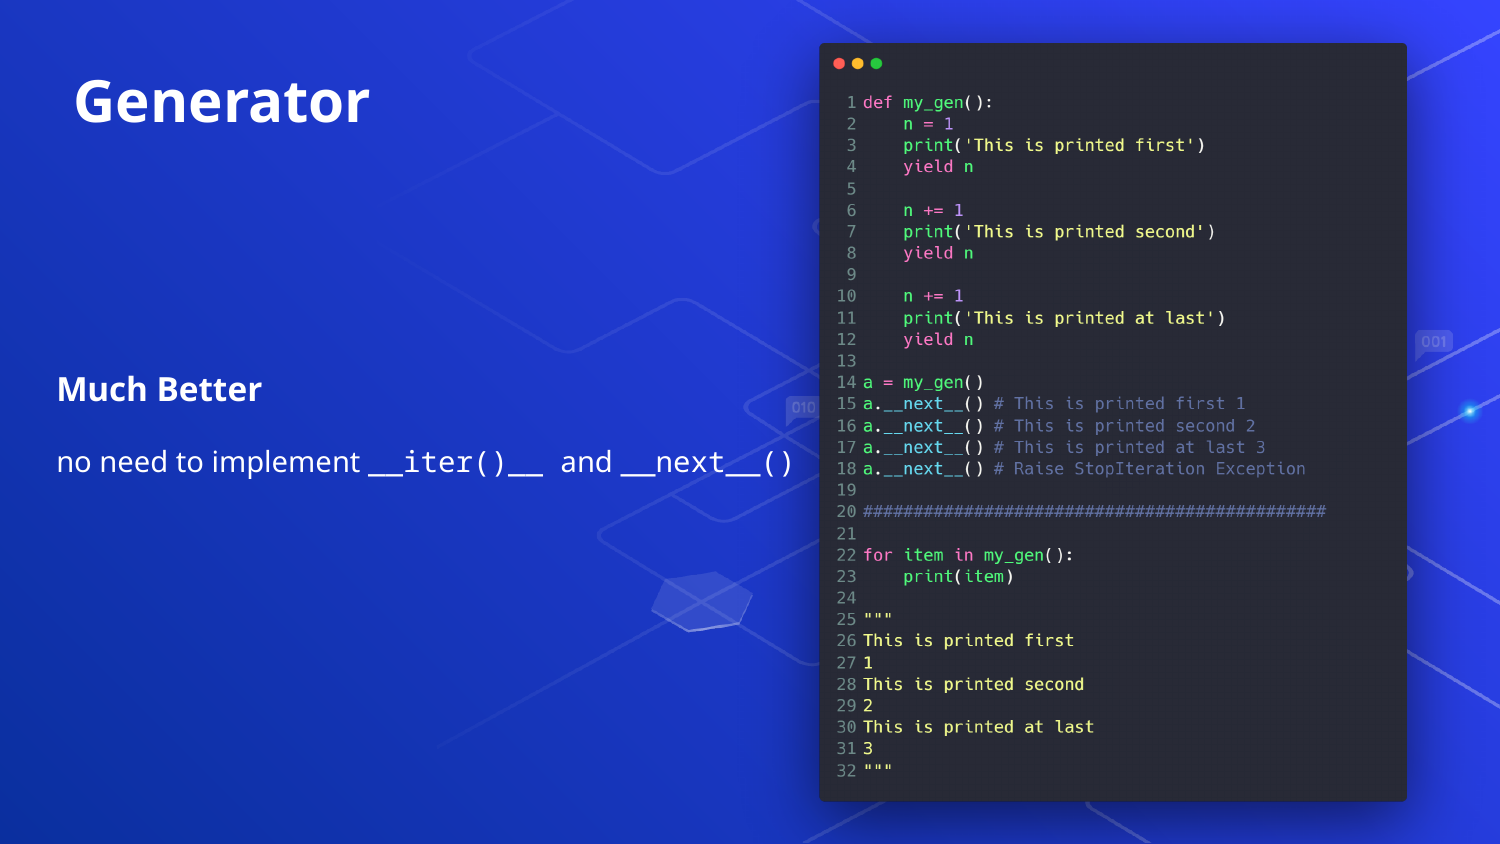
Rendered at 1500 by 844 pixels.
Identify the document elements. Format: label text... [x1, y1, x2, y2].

picture [0, 0, 1500, 844]
text_box Much Better no need to implement __iter()__ and __next__() [56, 394, 720, 478]
title Generator [73, 51, 720, 135]
